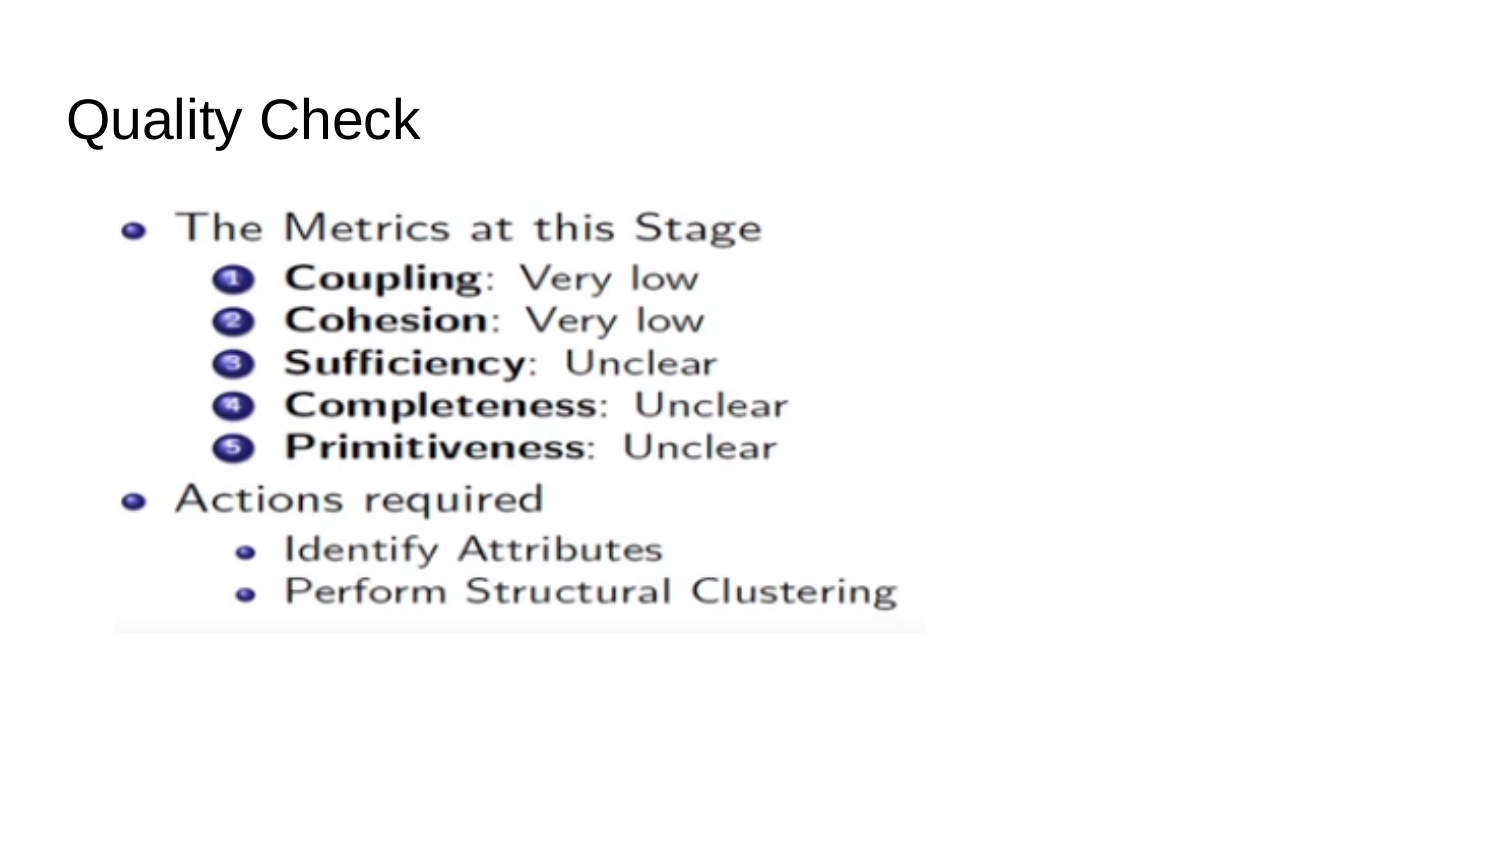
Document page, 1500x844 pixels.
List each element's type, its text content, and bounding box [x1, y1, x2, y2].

picture [113, 191, 925, 633]
title Quality Check [51, 72, 1449, 167]
